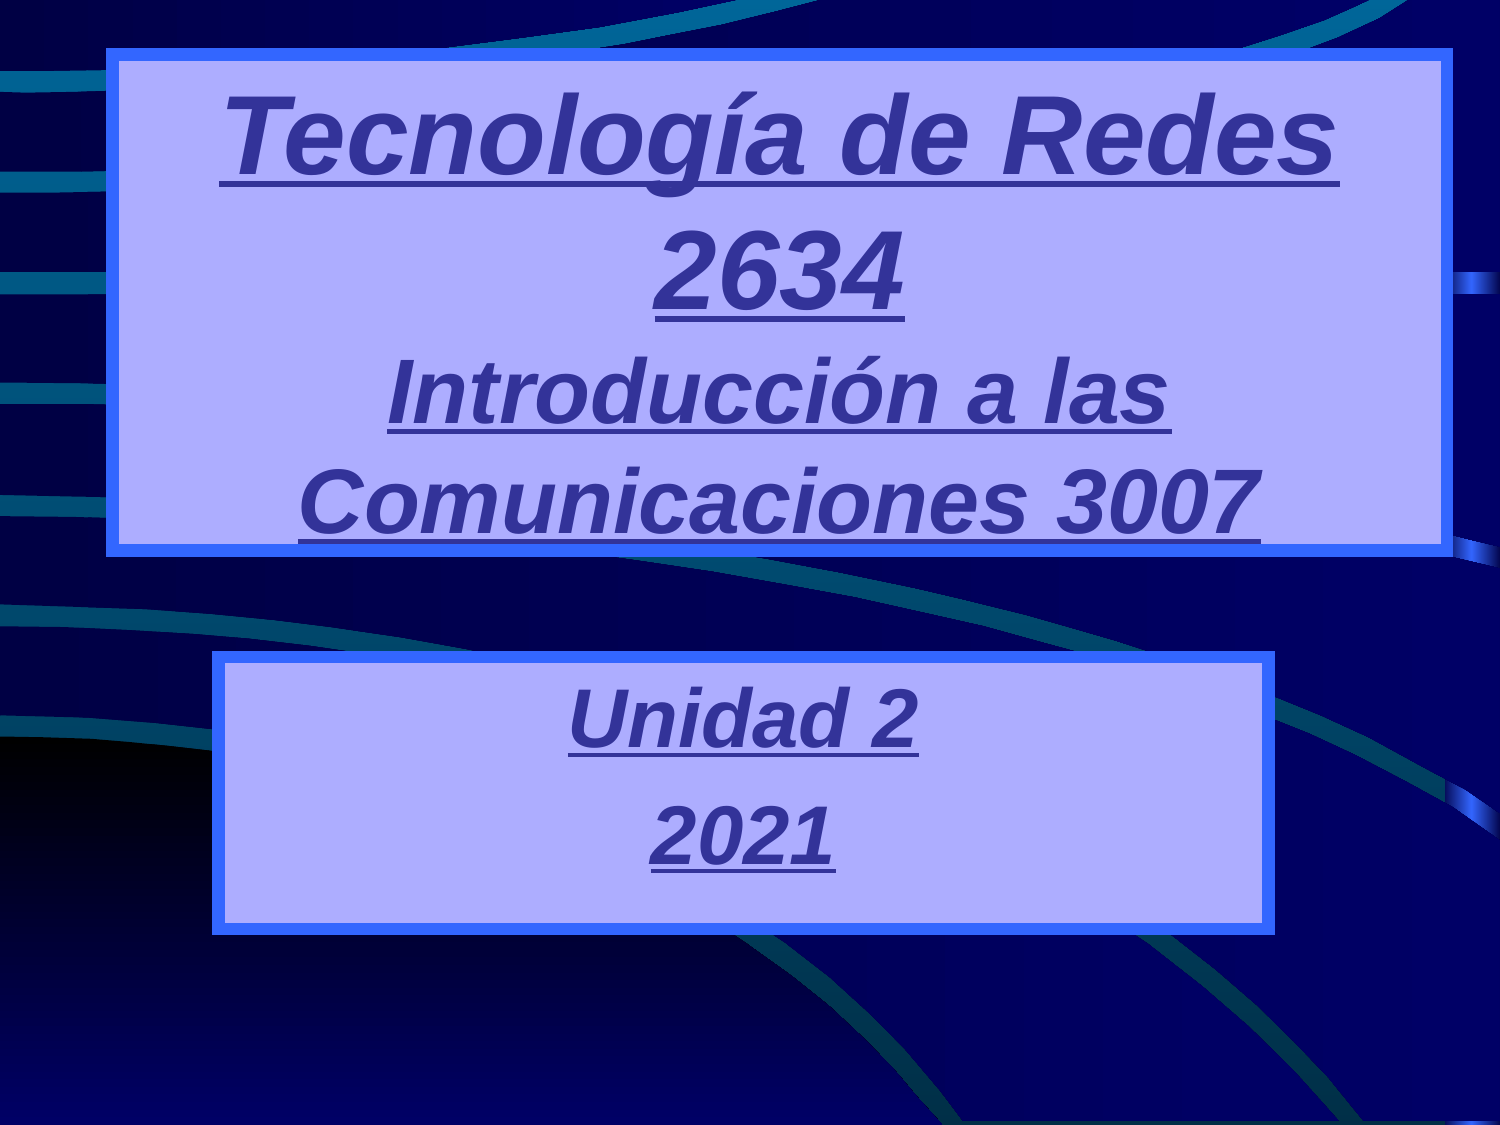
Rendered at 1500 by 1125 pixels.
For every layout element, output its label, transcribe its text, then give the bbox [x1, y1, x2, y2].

picture [359, 651, 495, 656]
title Tecnología de Redes 2634 Introducción a las Comunicaciones 3007 [111, 54, 1448, 551]
picture [394, 48, 587, 54]
picture [1222, 48, 1305, 54]
picture [107, 498, 111, 518]
subtitle Unidad 2 2021 [218, 656, 1269, 930]
picture [1129, 930, 1169, 935]
picture [576, 551, 744, 557]
picture [728, 930, 770, 935]
picture [107, 272, 111, 294]
picture [1431, 551, 1445, 555]
picture [107, 171, 111, 191]
picture [107, 70, 111, 90]
picture [213, 730, 218, 751]
picture [1081, 651, 1160, 656]
picture [1269, 695, 1274, 719]
picture [107, 384, 111, 404]
